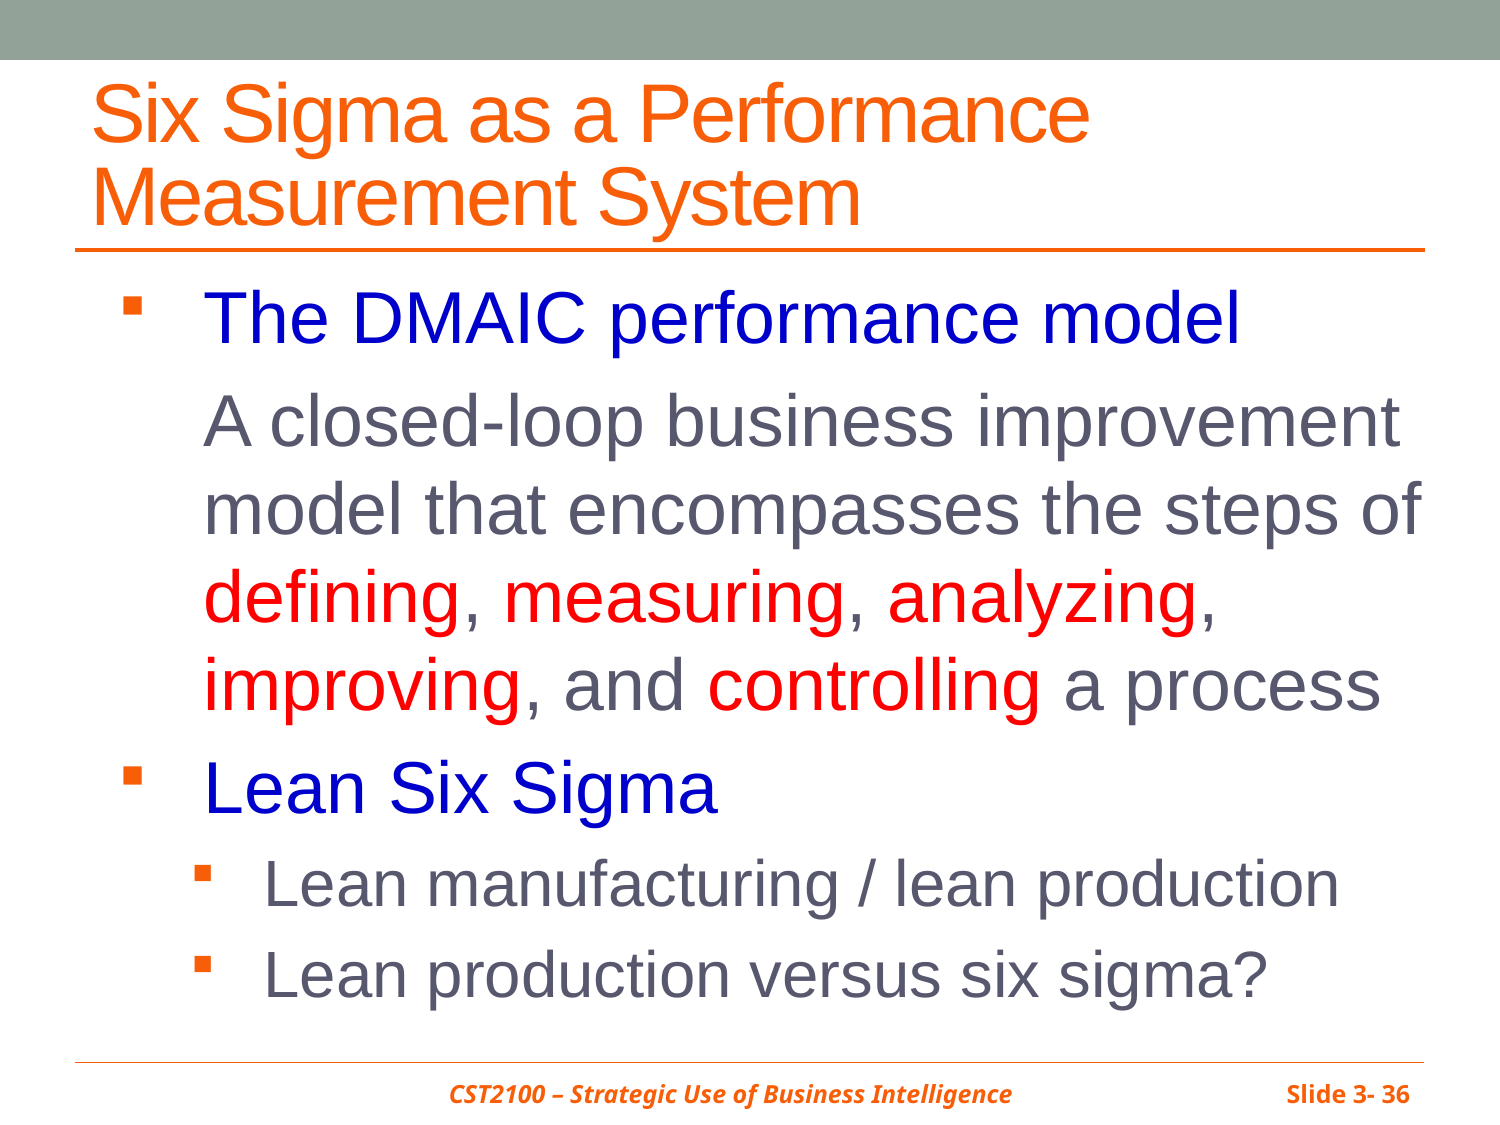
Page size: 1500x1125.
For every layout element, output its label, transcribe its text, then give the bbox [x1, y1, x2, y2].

list The DMAIC performance model A closed-loop business improvement model that encompasses the steps of defining, measuring, analyzing, improving, and controlling a process Lean Six Sigma Lean manufacturing / lean production Lean production versus six sigma? [75, 262, 1463, 1025]
title Six Sigma as a Performance Measurement System [75, 60, 1425, 250]
